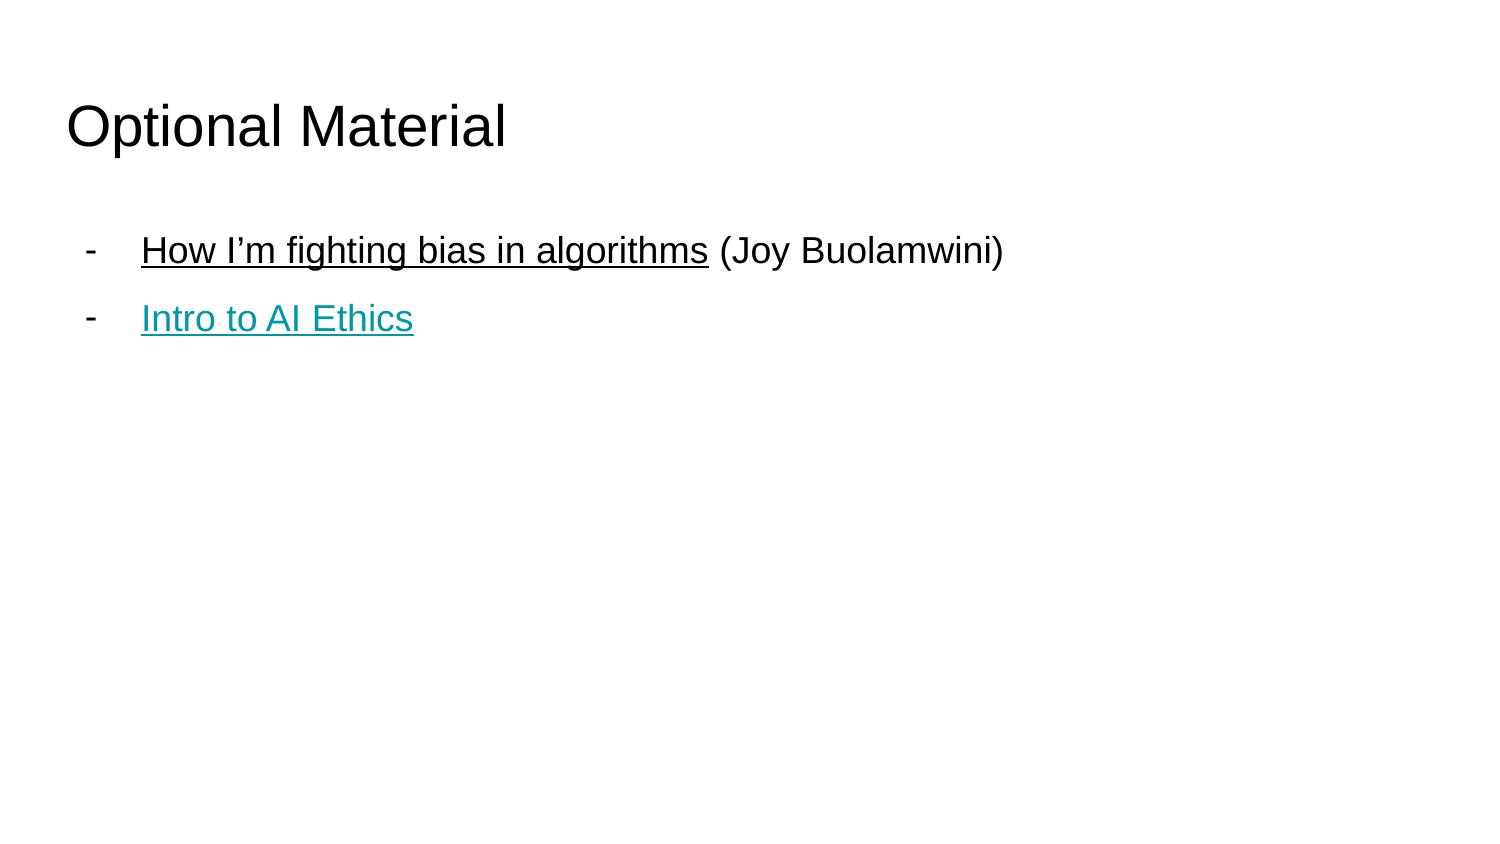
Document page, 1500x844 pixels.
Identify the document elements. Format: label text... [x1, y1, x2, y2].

title Optional Material [51, 72, 1449, 167]
list How I’m fighting bias in algorithms (Joy Buolamwini) Intro to AI Ethics [51, 189, 1449, 750]
